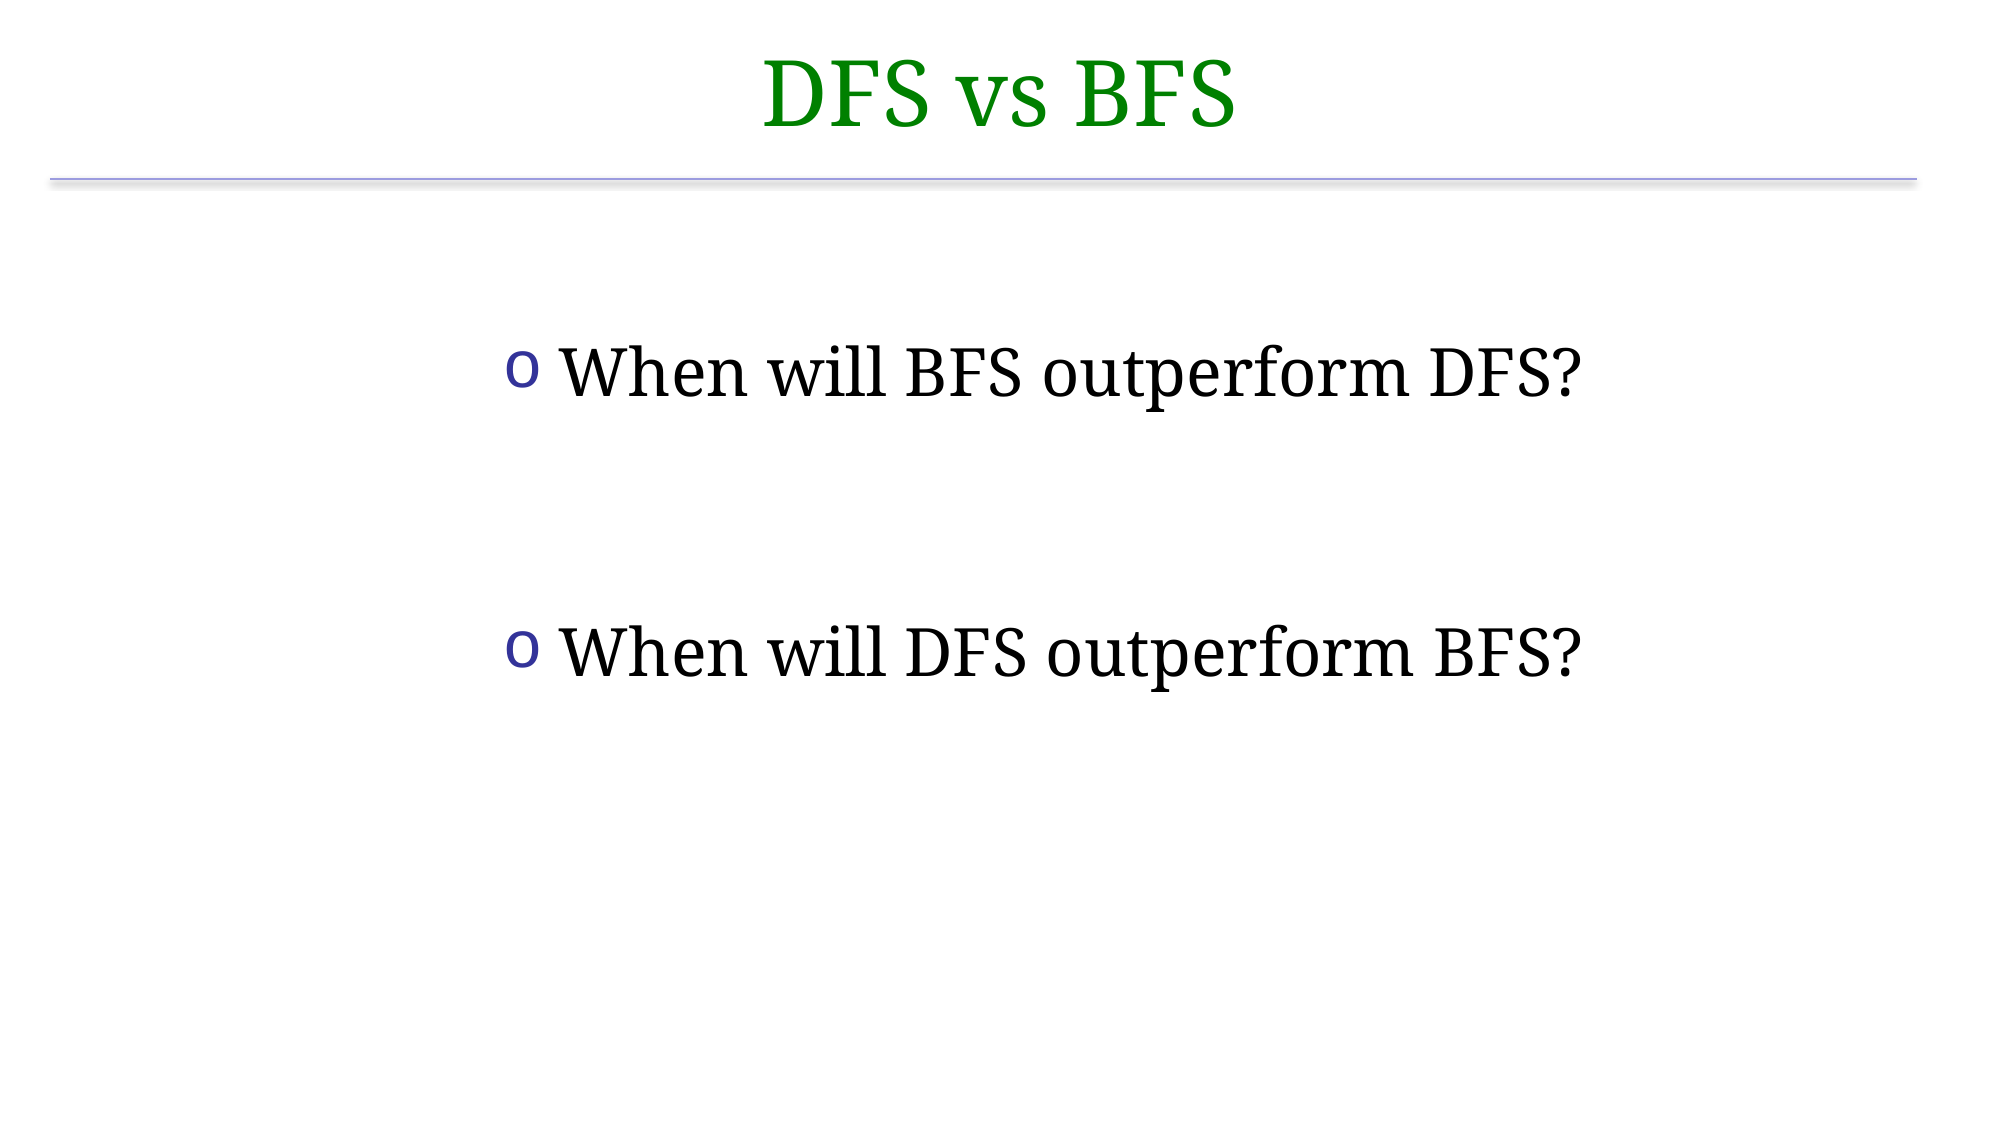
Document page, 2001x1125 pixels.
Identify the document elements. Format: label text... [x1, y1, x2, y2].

list When will BFS outperform DFS? When will DFS outperform BFS? [487, 228, 1934, 1006]
title DFS vs BFS [0, 0, 2000, 184]
